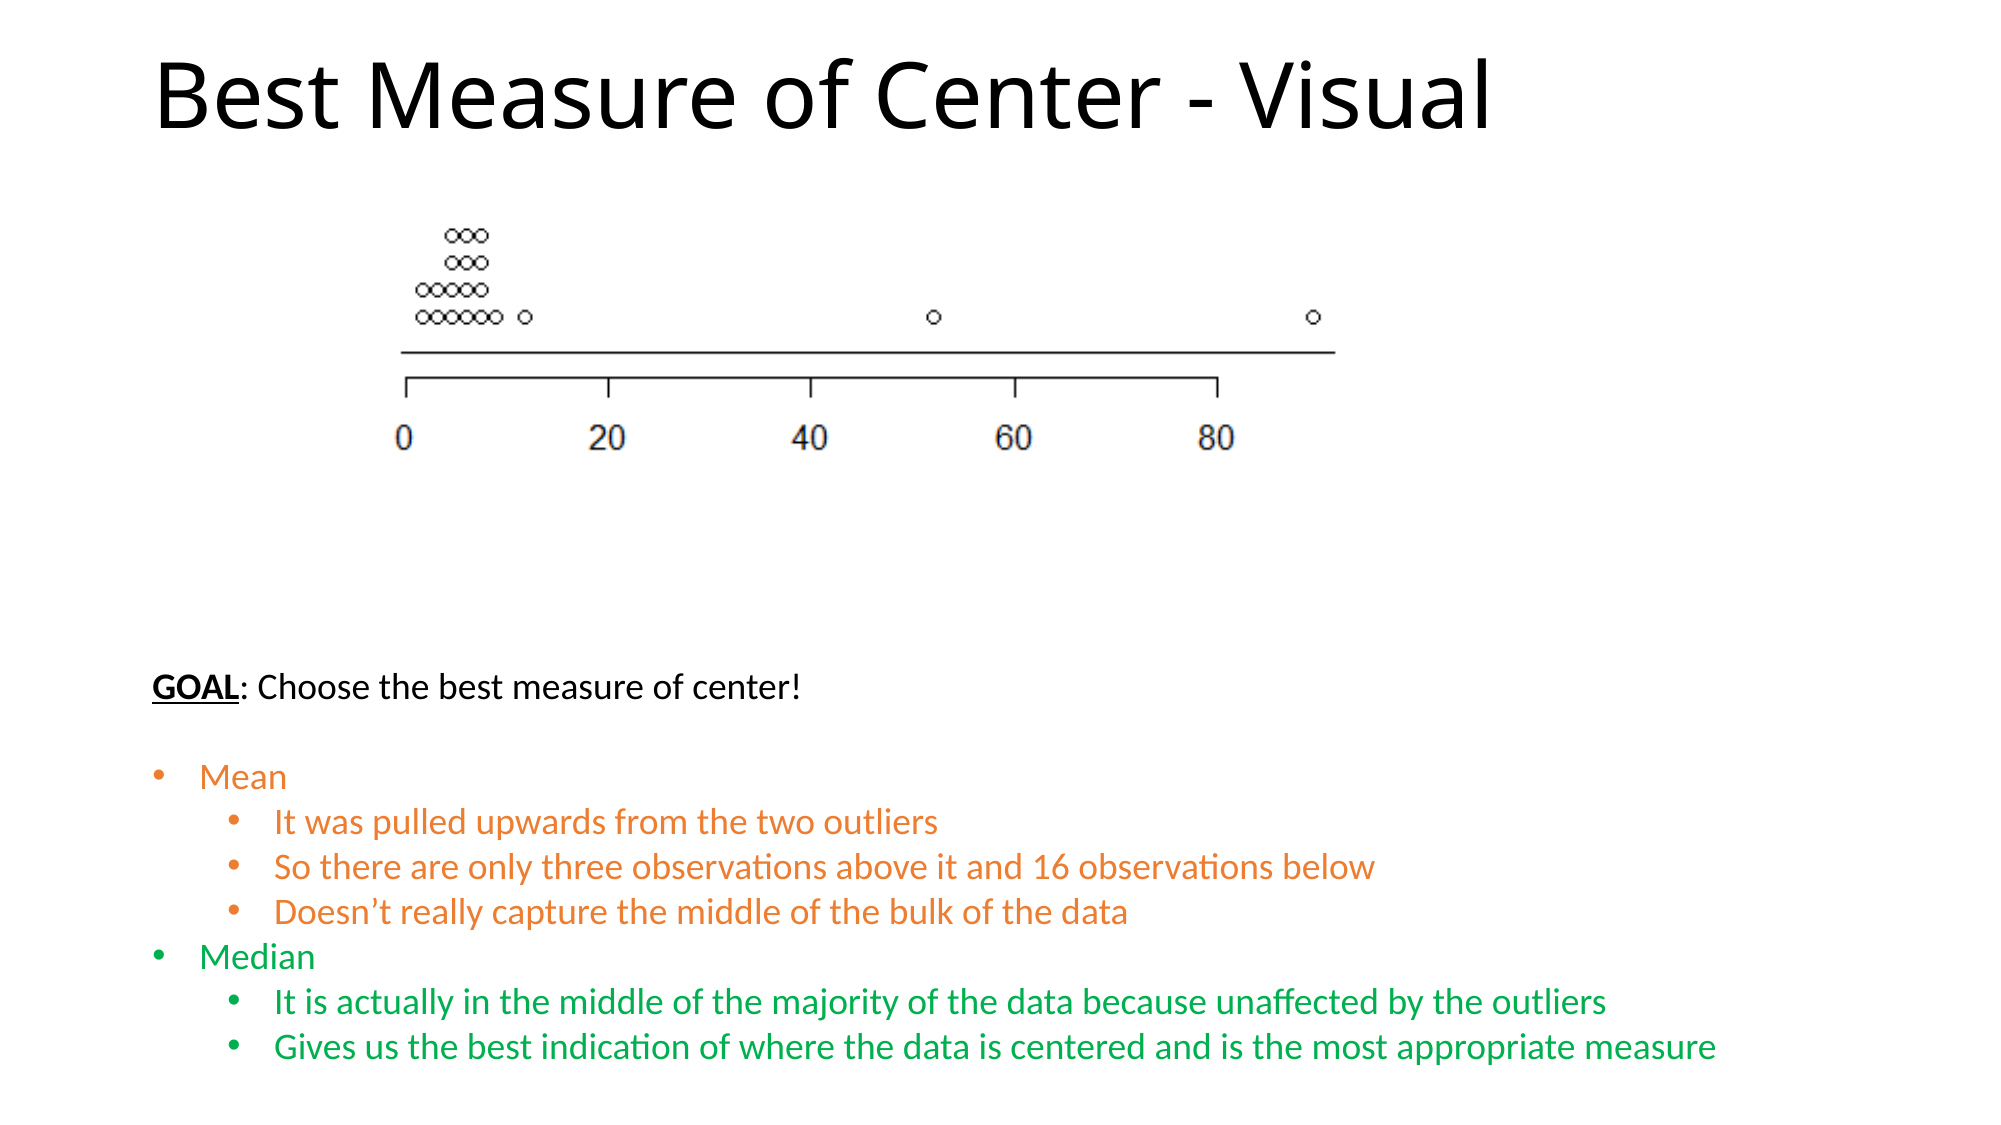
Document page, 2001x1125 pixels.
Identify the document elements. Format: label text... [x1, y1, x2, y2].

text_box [364, 153, 1365, 537]
title Best Measure of Center - Visual [137, 0, 1863, 208]
text_box GOAL: Choose the best measure of center! Mean It was pulled upwards from the two outliers So there are only three observations above it and 16 observations below Doesn’t really capture the middle of the bulk of the data Median It is actually in the middle of the majority of the data because unaffected by the outliers Gives us the best indication of where the data is centered and is the most appropriate measure [137, 654, 1916, 1075]
